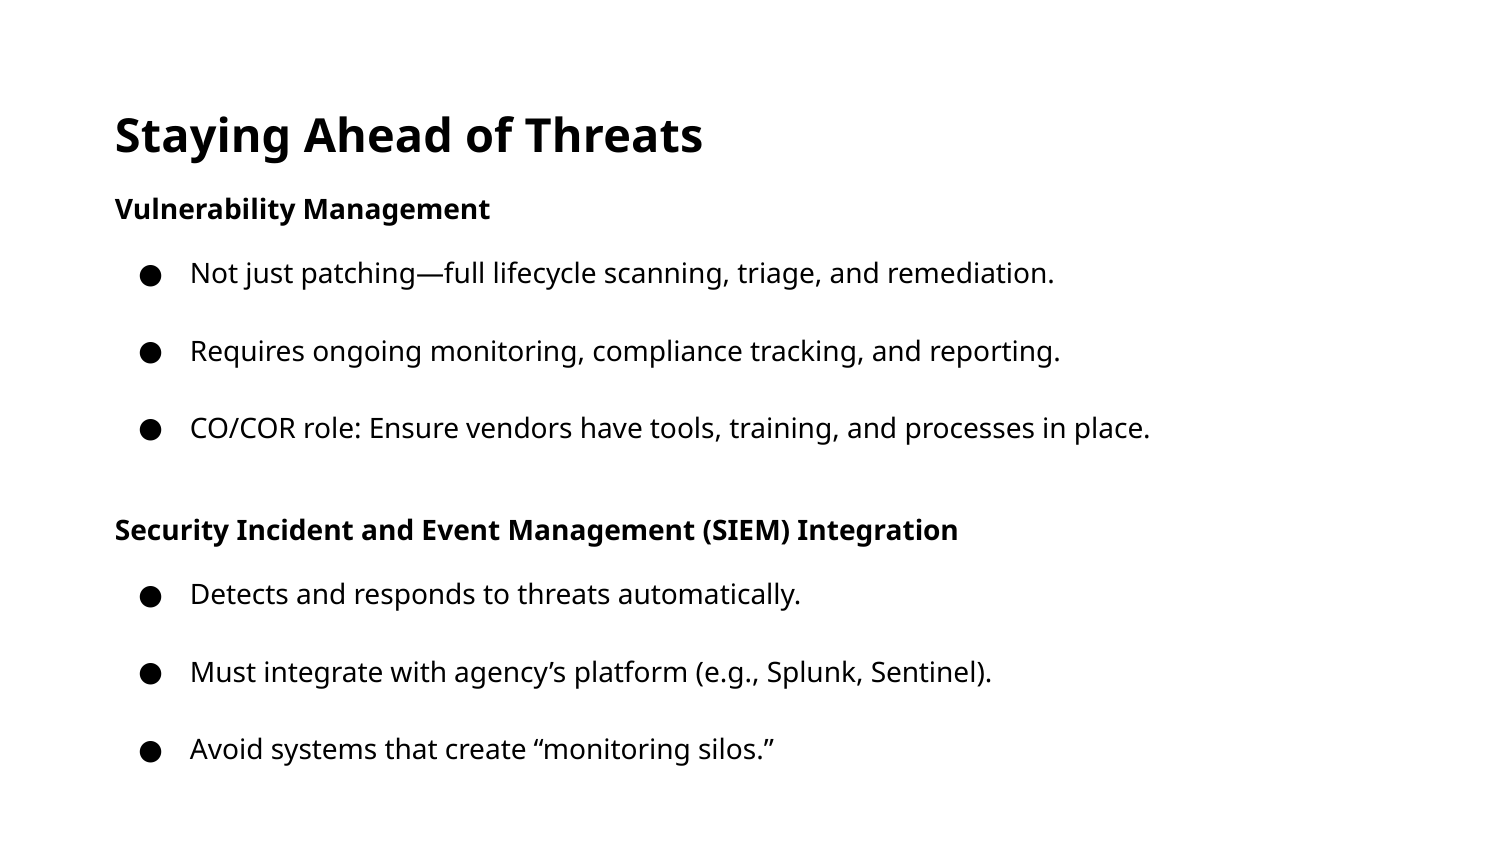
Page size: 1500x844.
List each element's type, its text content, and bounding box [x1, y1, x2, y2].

text_box Vulnerability Management Not just patching—full lifecycle scanning, triage, and remediation. Requires ongoing monitoring, compliance tracking, and reporting. CO/COR role: Ensure vendors have tools, training, and processes in place. Security Incident and Event Management (SIEM) Integration Detects and responds to threats automatically. Must integrate with agency’s platform (e.g., Splunk, Sentinel). Avoid systems that create “monitoring silos.” [99, 230, 1353, 793]
text_box [99, 157, 655, 213]
text_box Staying Ahead of Threats [99, 99, 730, 157]
